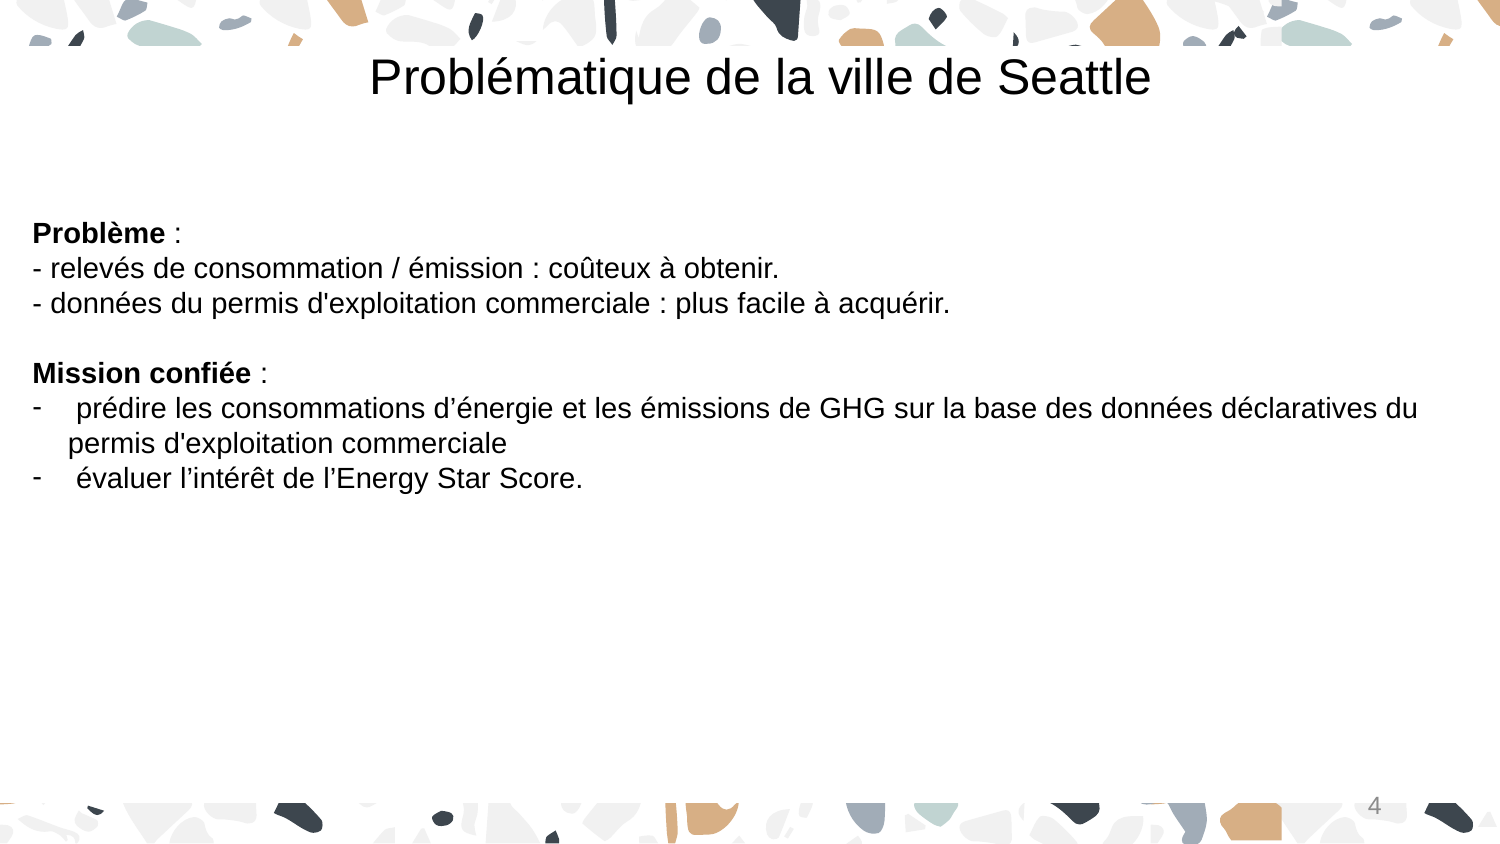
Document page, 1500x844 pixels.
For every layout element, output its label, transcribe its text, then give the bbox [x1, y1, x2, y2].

text_box Problème : - relevés de consommation / émission : coûteux à obtenir. - données du permis d'exploitation commerciale : plus facile à acquérir. Mission confiée : prédire les consommations d’énergie et les émissions de GHG sur la base des données déclaratives du permis d'exploitation commerciale évaluer l’intérêt de l’Energy Star Score. [17, 206, 1471, 572]
slide_number 4 [1059, 782, 1397, 828]
text_box Problématique de la ville de Seattle [123, 33, 1399, 117]
